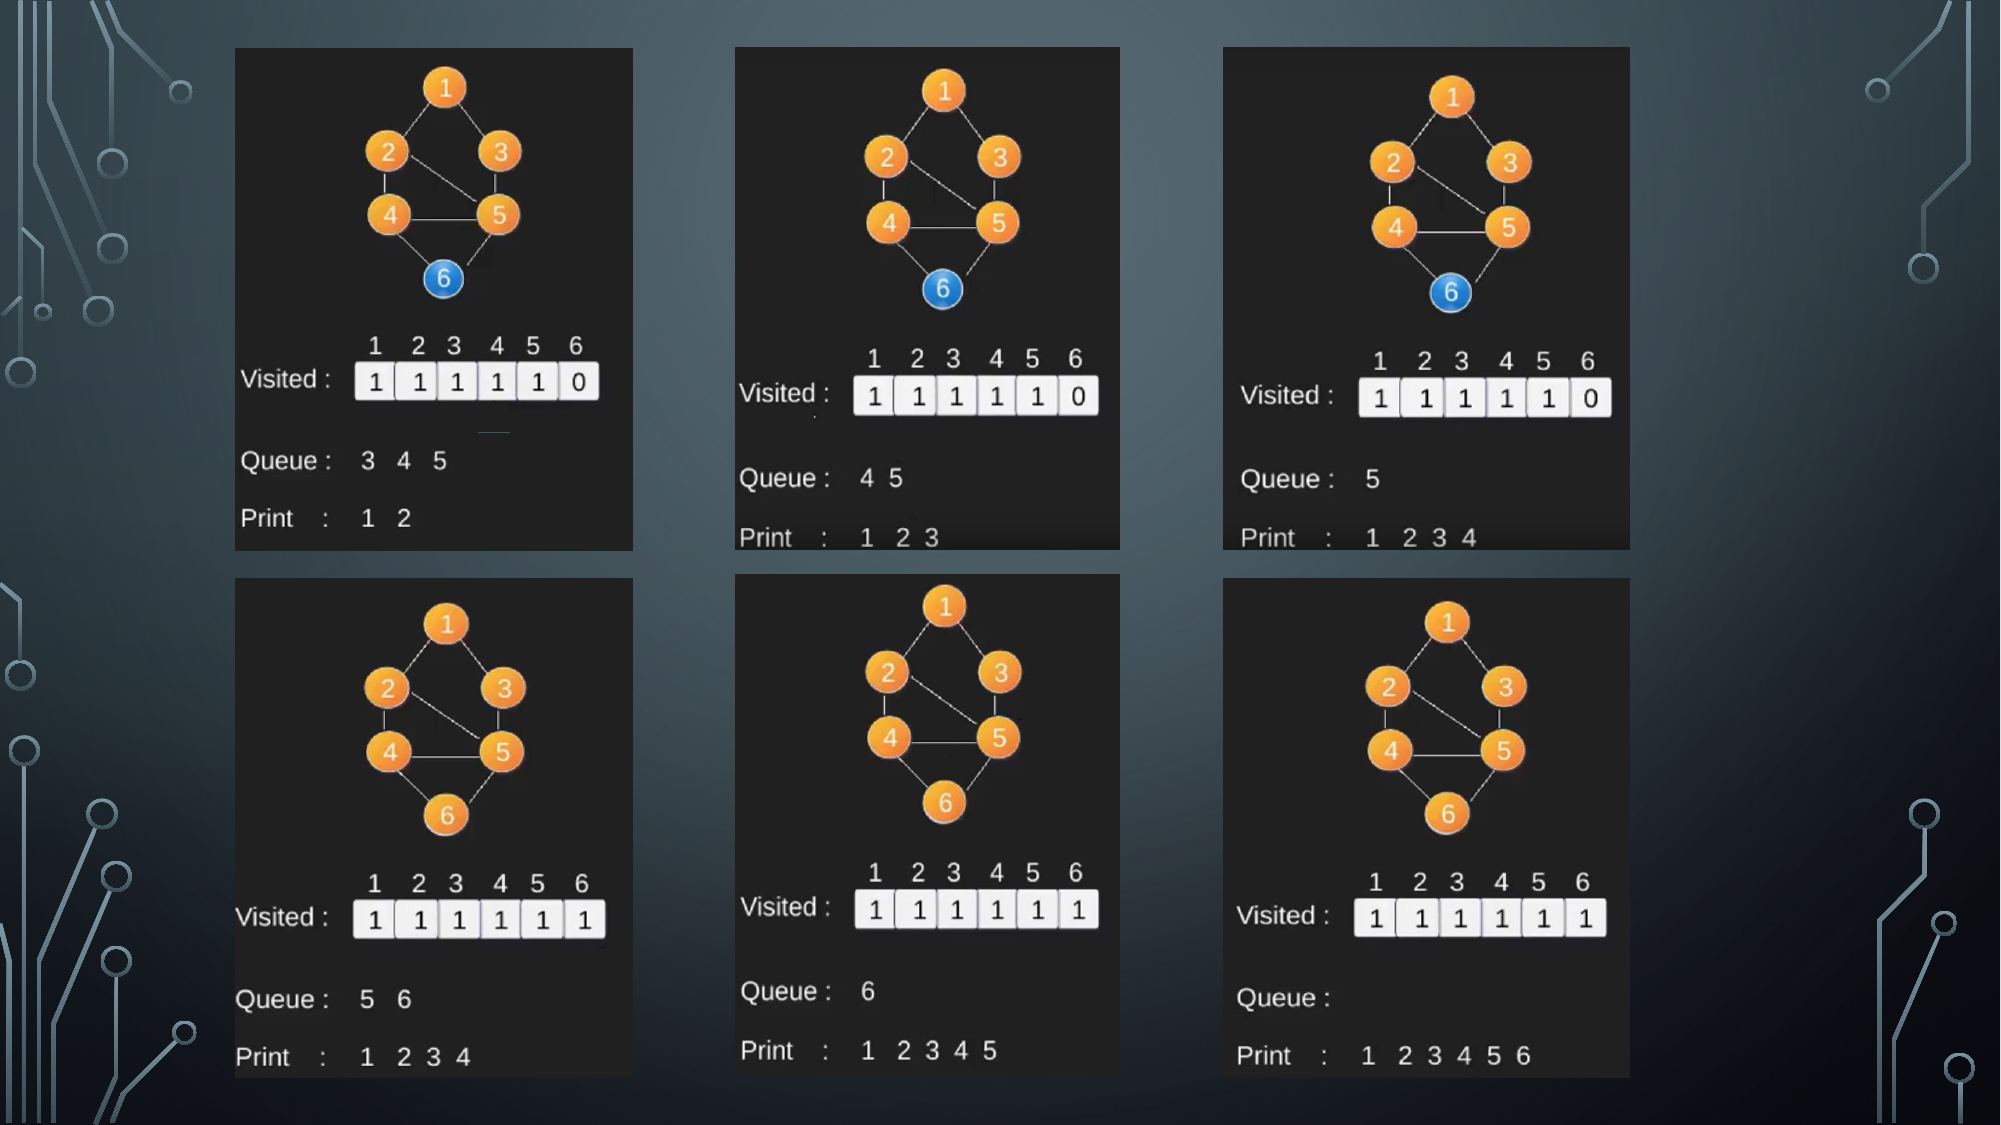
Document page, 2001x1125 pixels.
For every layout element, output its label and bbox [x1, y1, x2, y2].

picture [735, 574, 1121, 1075]
picture [1223, 577, 1630, 1078]
picture [735, 47, 1121, 551]
picture [234, 47, 633, 551]
picture [234, 577, 633, 1078]
picture [1223, 47, 1630, 551]
